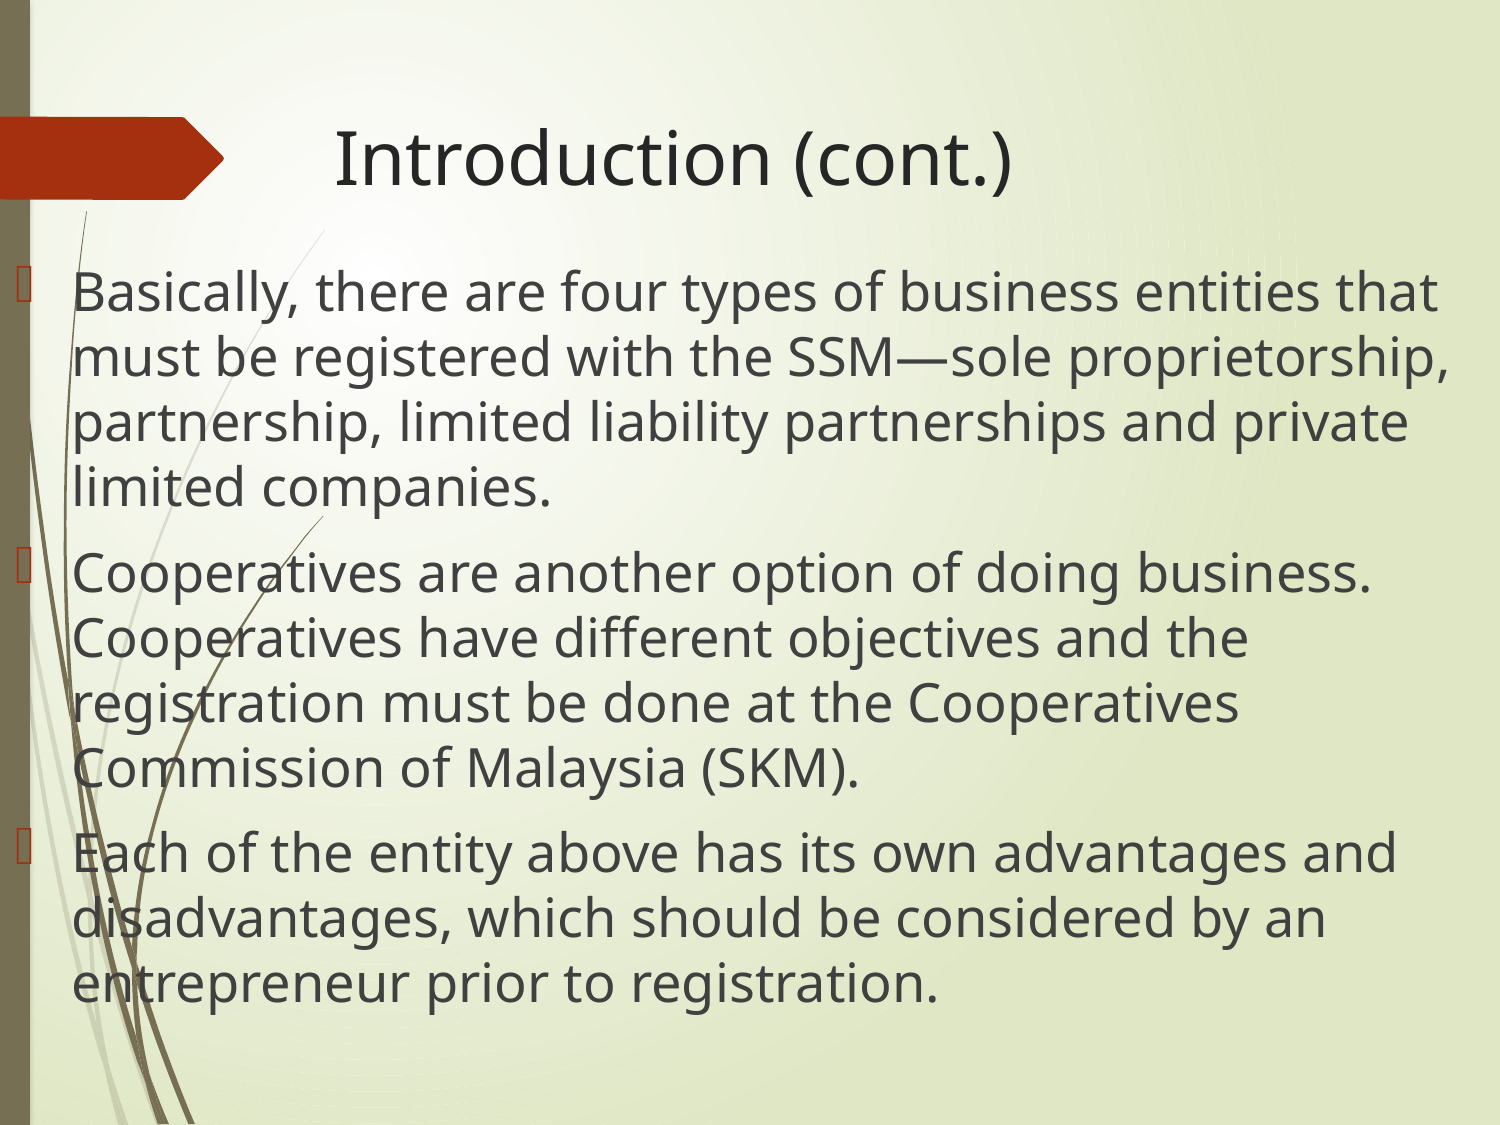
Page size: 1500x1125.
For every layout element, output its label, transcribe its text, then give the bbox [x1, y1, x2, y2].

list Basically, there are four types of business entities that must be registered with the SSM—sole proprietorship, partnership, limited liability partnerships and private limited companies. Cooperatives are another option of doing business. Cooperatives have different objectives and the registration must be done at the Cooperatives Commission of Malaysia (SKM). Each of the entity above has its own advantages and disadvantages, which should be considered by an entrepreneur prior to registration. [0, 249, 1500, 1025]
title Introduction (cont.) [319, 102, 1400, 313]
